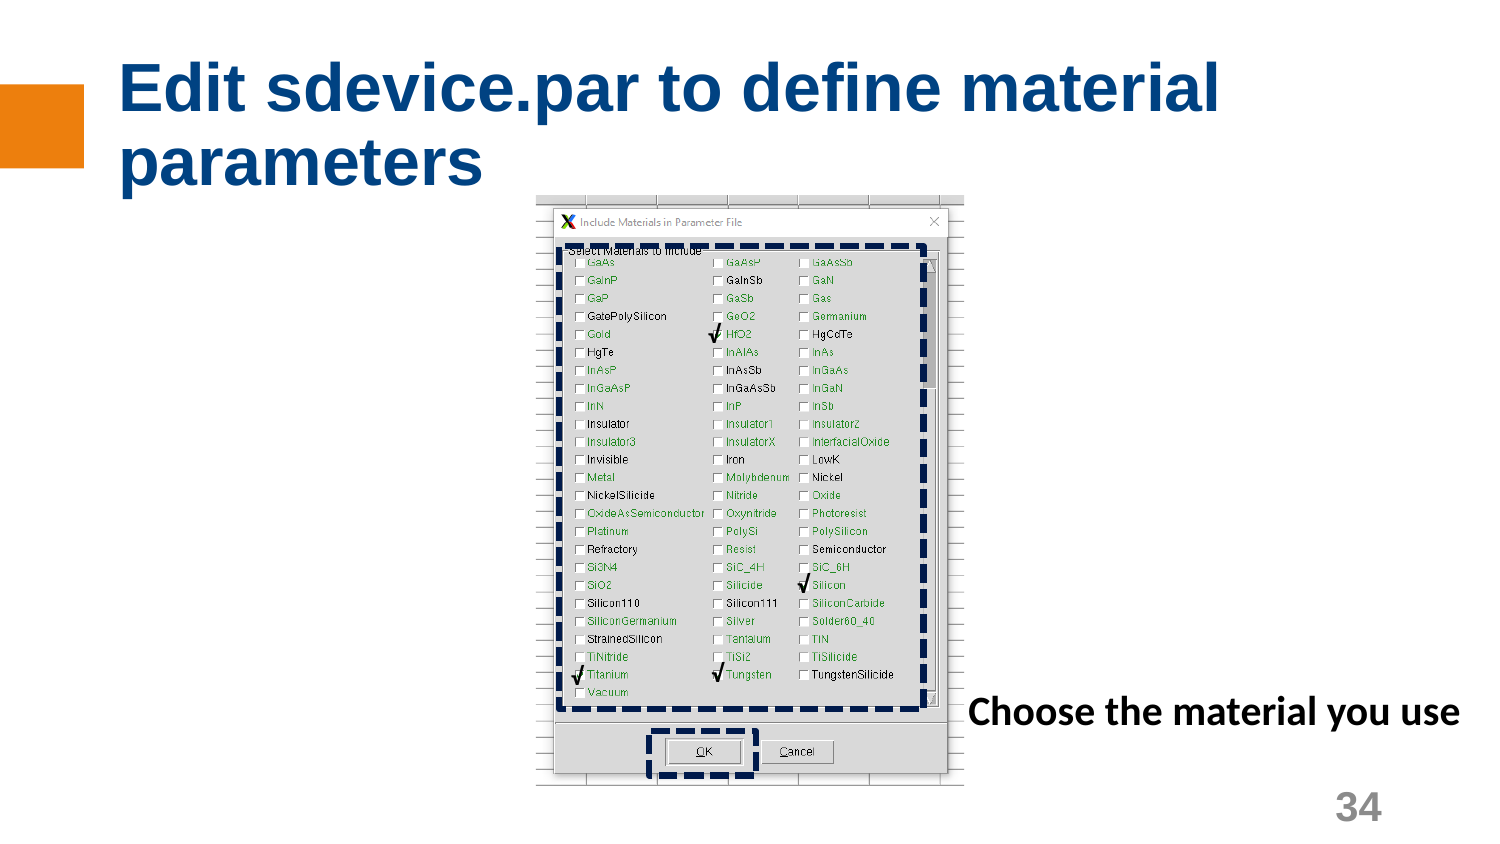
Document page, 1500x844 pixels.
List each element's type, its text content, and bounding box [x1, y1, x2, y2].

picture [535, 194, 965, 786]
slide_number 34 [1275, 782, 1397, 827]
text_box Choose the material you use [965, 676, 1483, 742]
title Edit sdevice.par to define material parameters [103, 44, 1500, 208]
